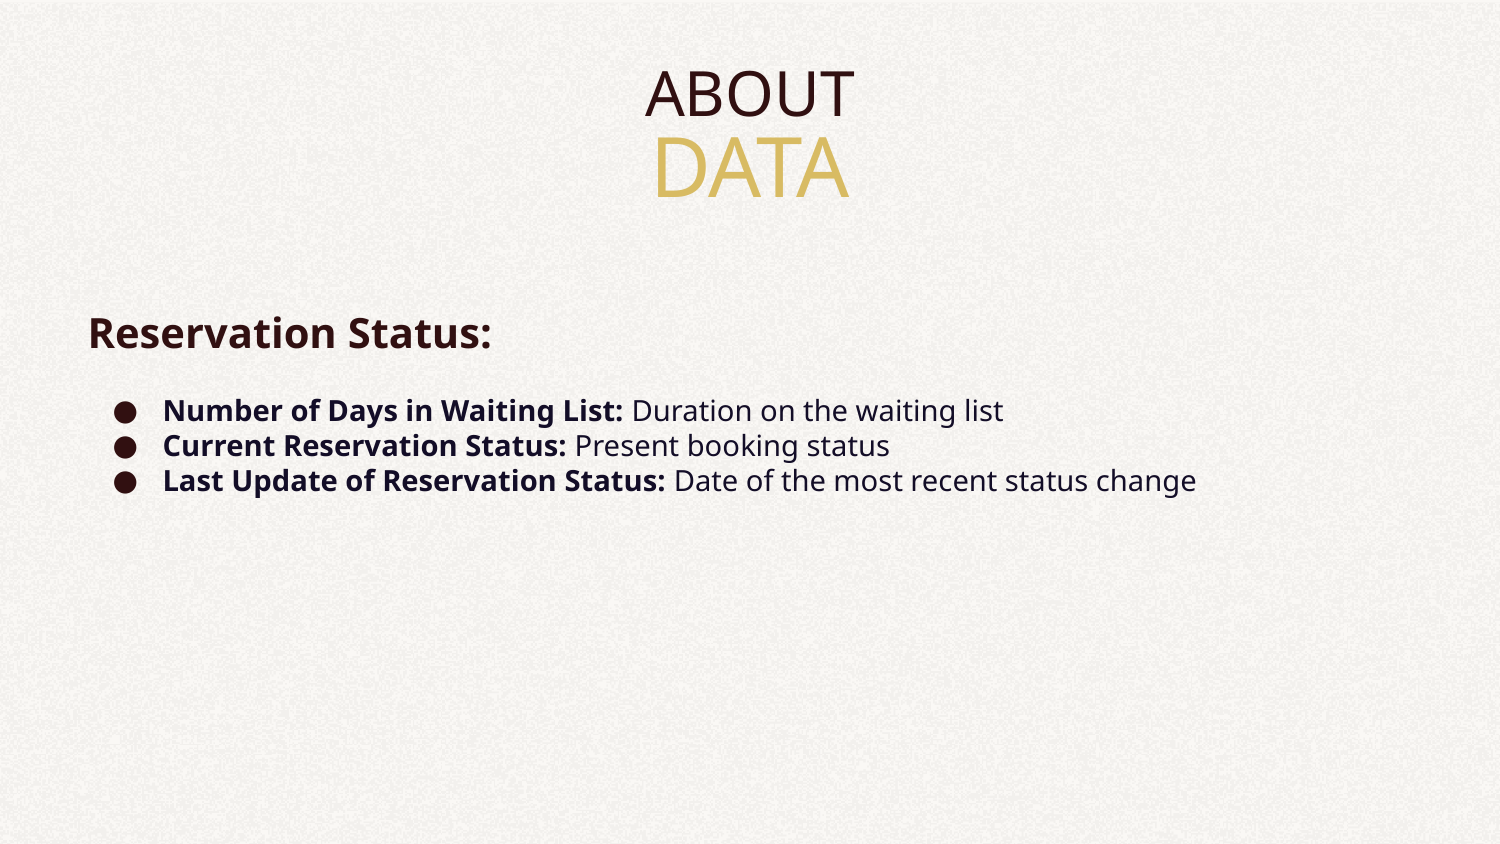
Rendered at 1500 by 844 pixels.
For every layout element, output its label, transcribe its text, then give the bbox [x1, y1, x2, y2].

title ABOUT DATA [423, 50, 1077, 252]
list Reservation Status: Number of Days in Waiting List: Duration on the waiting list Current Reservation Status: Present booking status Last Update of Reservation Status: Date of the most recent status change [72, 313, 1428, 525]
